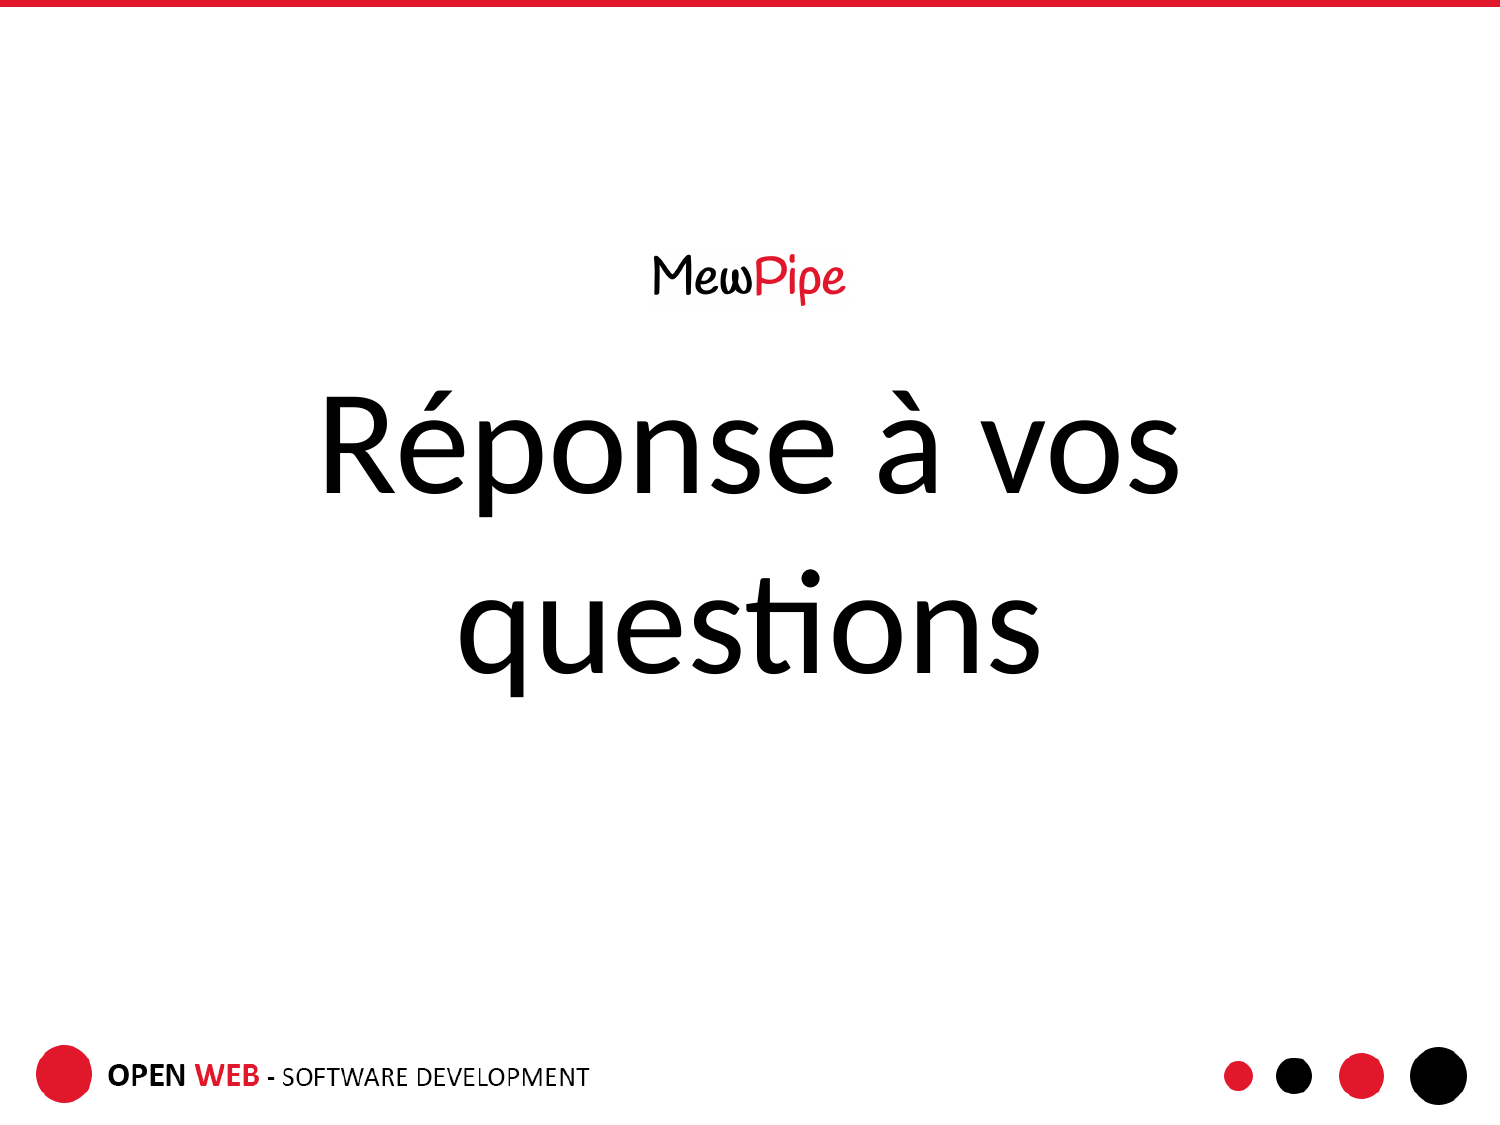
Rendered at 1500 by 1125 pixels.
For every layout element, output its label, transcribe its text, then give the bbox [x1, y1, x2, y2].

picture [0, 1025, 1500, 1125]
picture [649, 248, 850, 309]
subtitle Réponse à vos questions [36, 328, 1464, 797]
